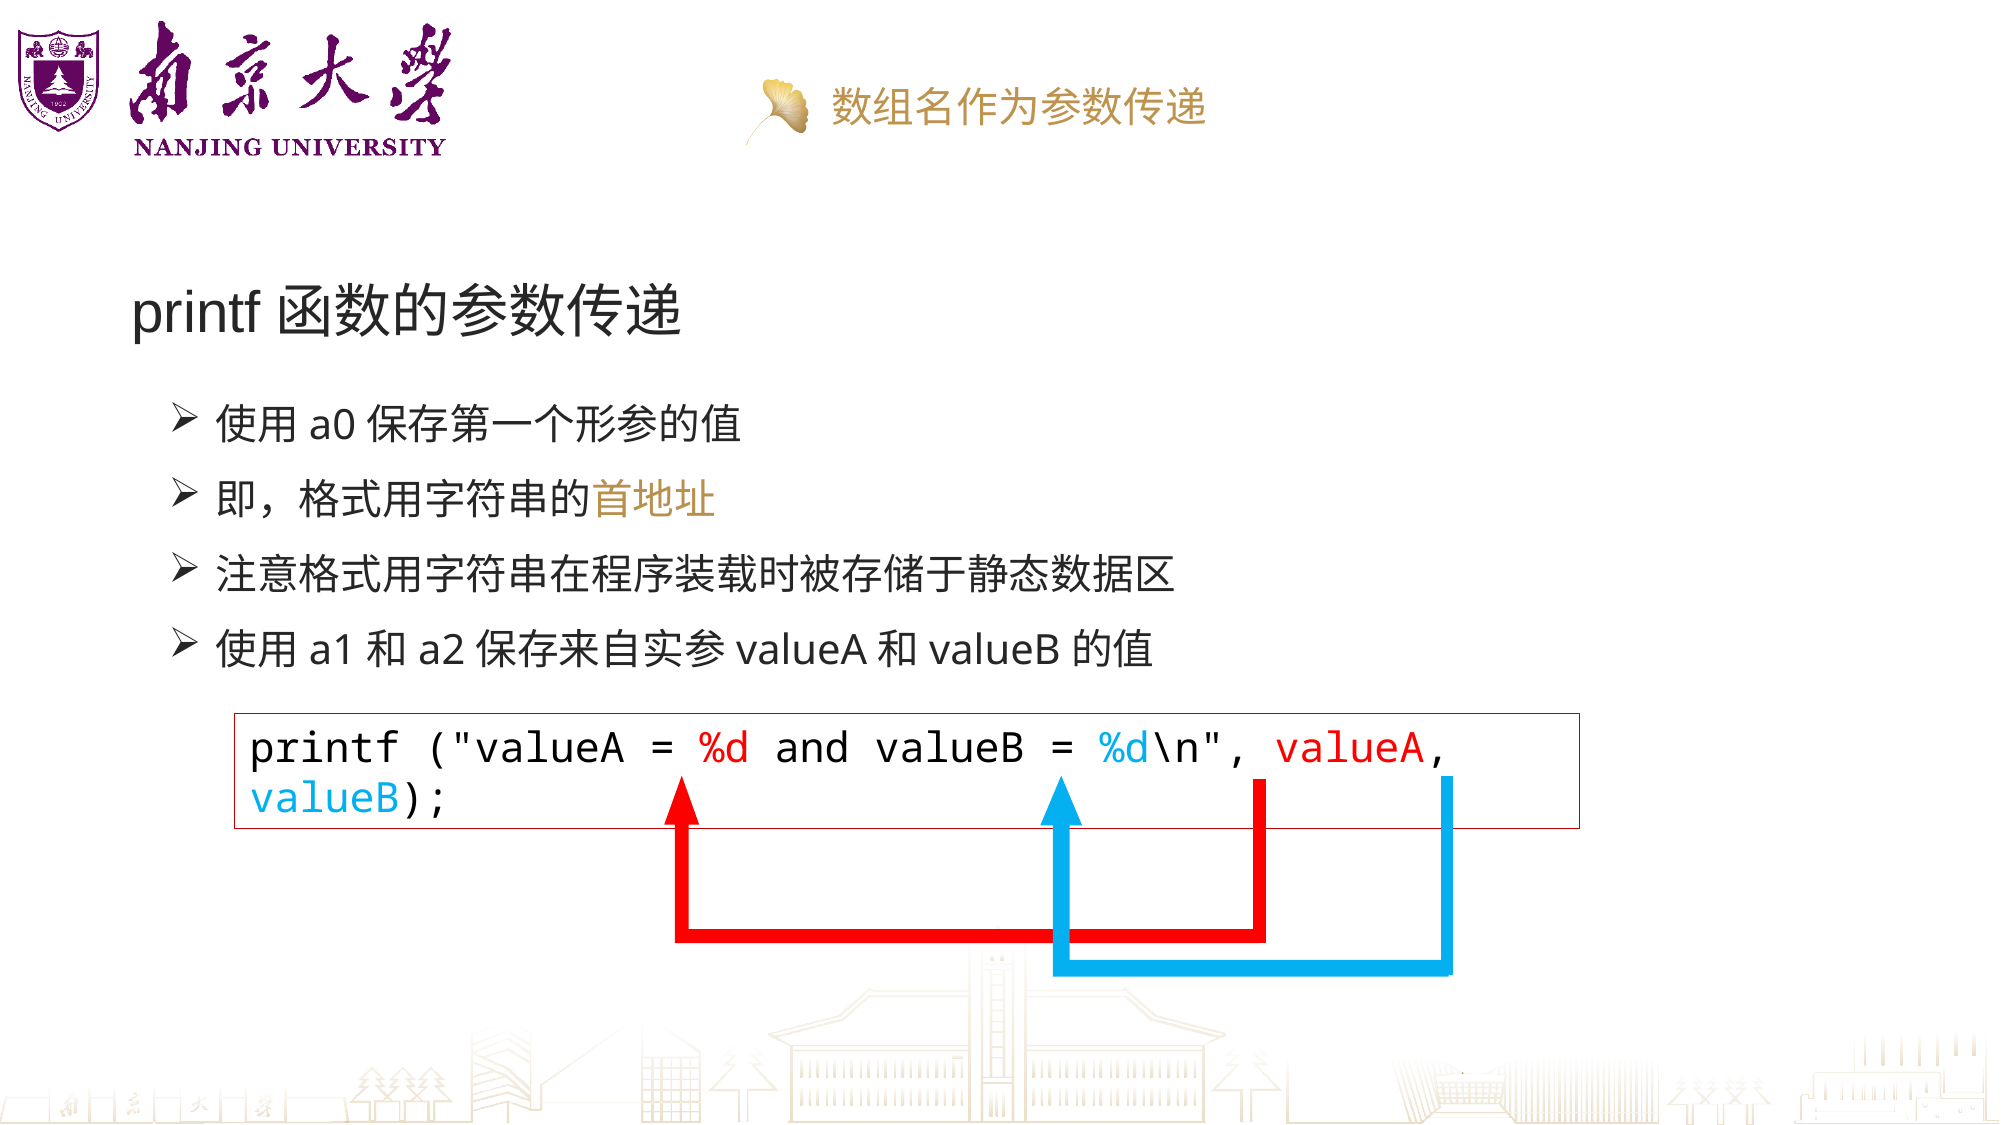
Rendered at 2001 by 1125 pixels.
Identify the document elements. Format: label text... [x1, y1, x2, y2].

text_box printf ("valueA = %d and valueB = %d\n", valueA, valueB); [234, 713, 1580, 829]
text_box [664, 775, 1052, 944]
text_box [1070, 929, 1259, 944]
text_box 数组名作为参数传递 [816, 73, 1338, 139]
text_box [1040, 775, 1449, 977]
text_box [116, 249, 1652, 675]
picture [731, 64, 830, 169]
picture [18, 21, 451, 160]
